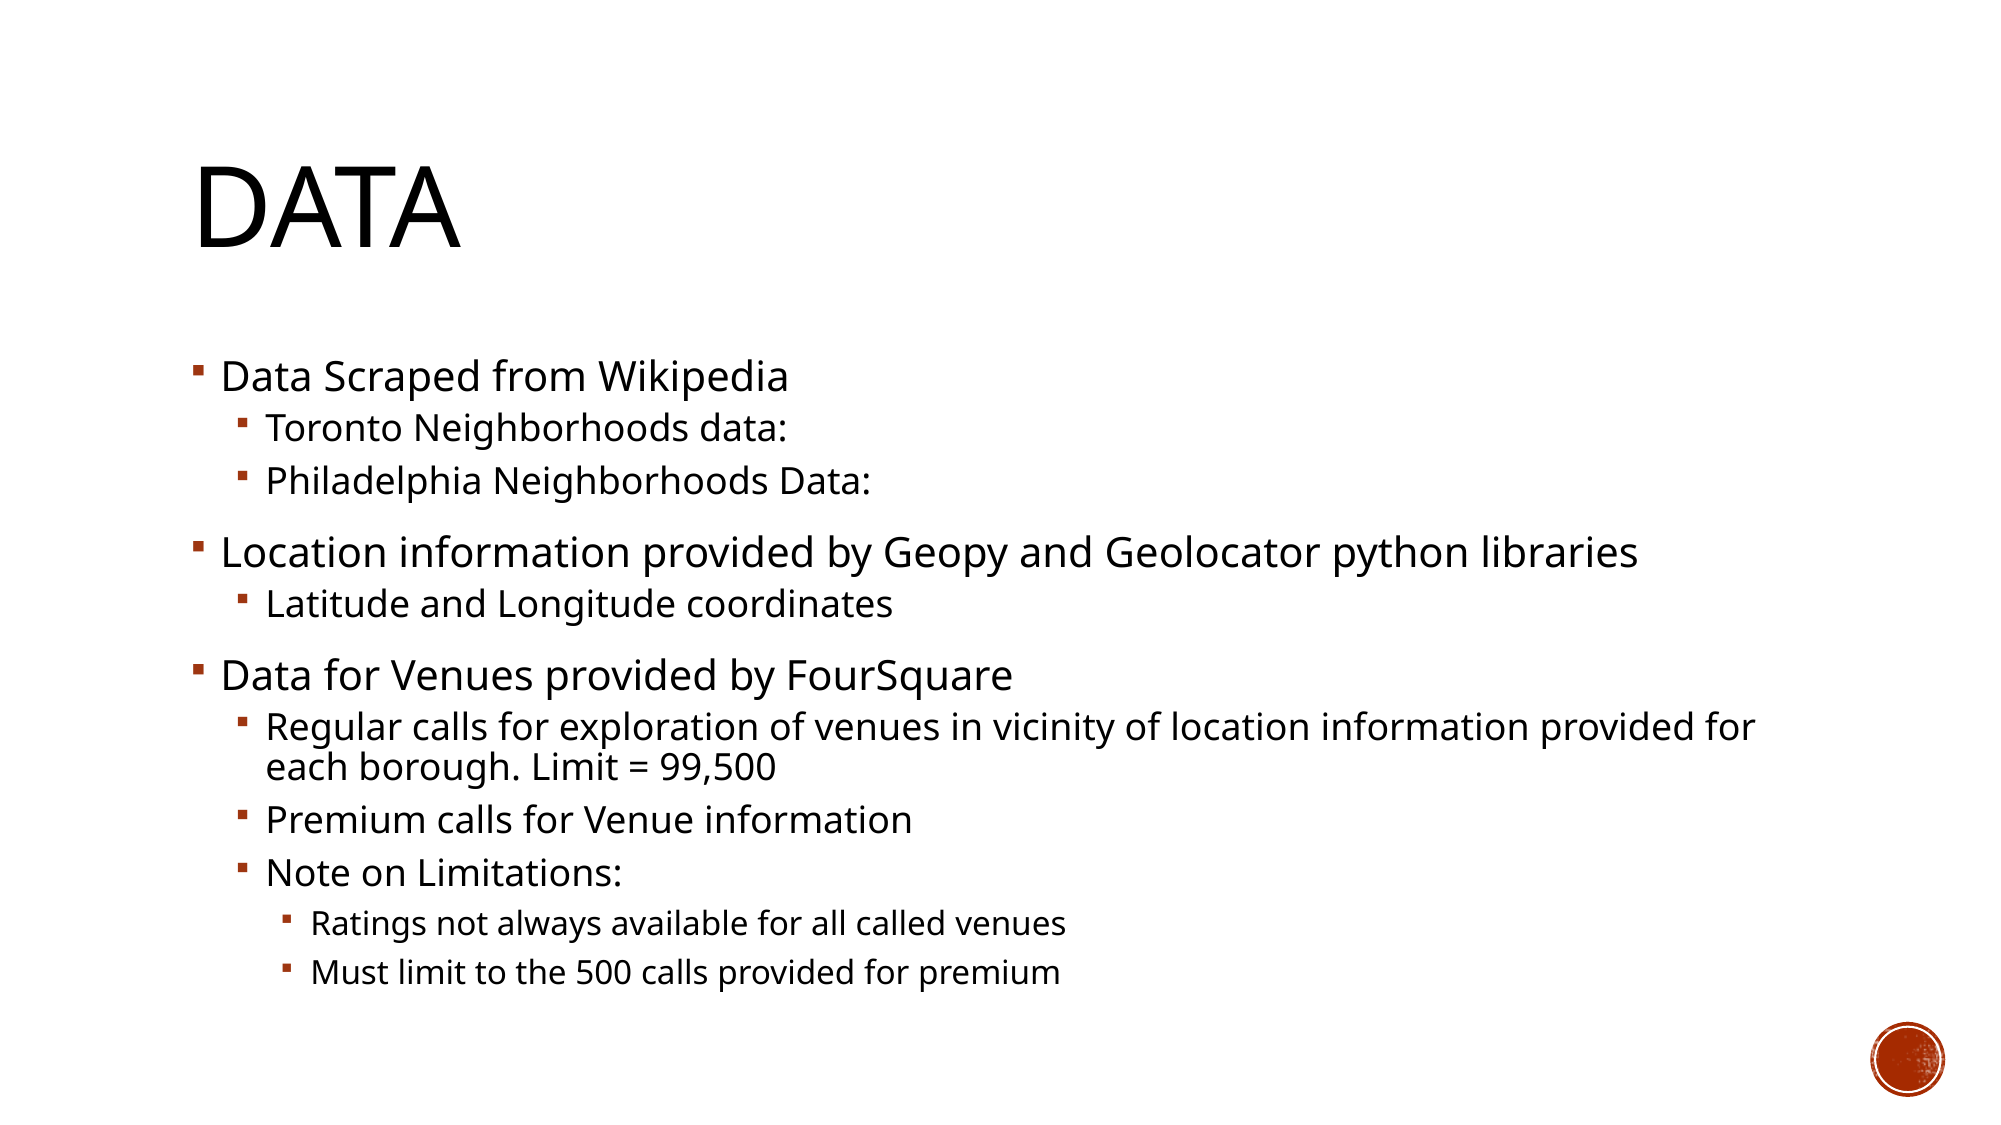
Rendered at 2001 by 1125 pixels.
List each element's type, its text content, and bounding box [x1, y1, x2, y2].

title Data [175, 79, 1826, 344]
list Data Scraped from Wikipedia Toronto Neighborhoods data: Philadelphia Neighborhoods Data: Location information provided by Geopy and Geolocator python libraries Latitude and Longitude coordinates Data for Venues provided by FourSquare Regular calls for exploration of venues in vicinity of location information provided for each borough. Limit = 99,500 Premium calls for Venue information Note on Limitations: Ratings not always available for all called venues Must limit to the 500 calls provided for premium [175, 348, 1826, 1013]
